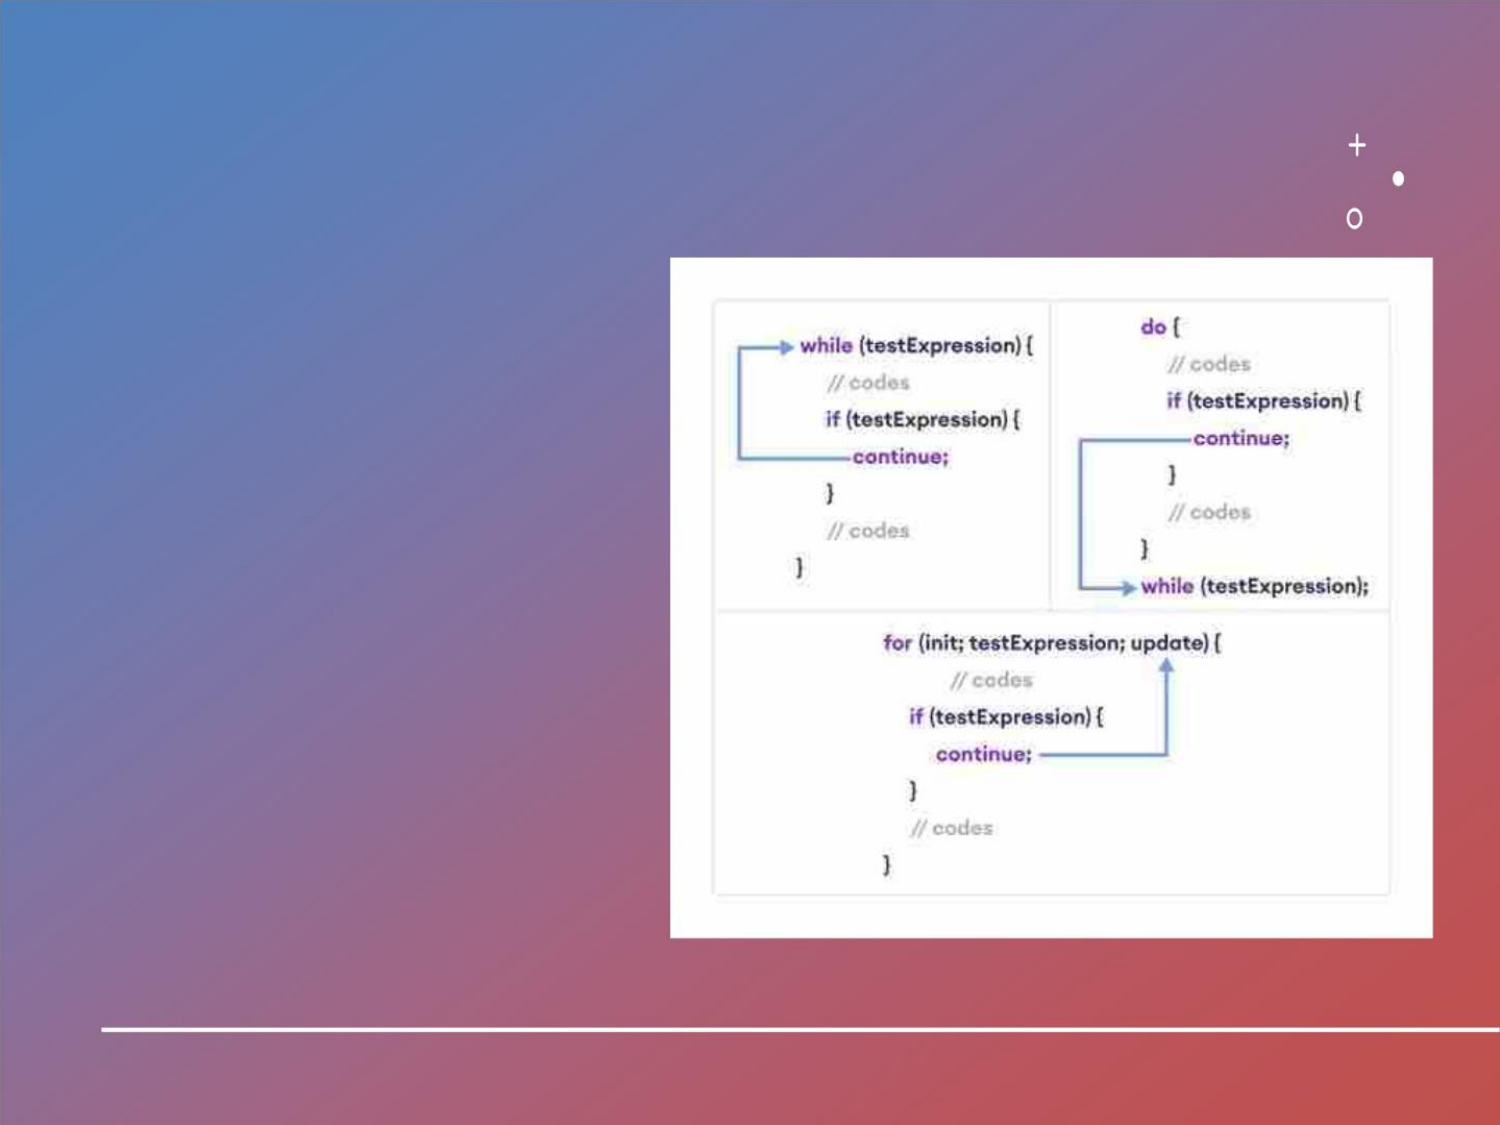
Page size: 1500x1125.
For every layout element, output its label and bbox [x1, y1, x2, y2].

text_box [0, 0, 1500, 1125]
